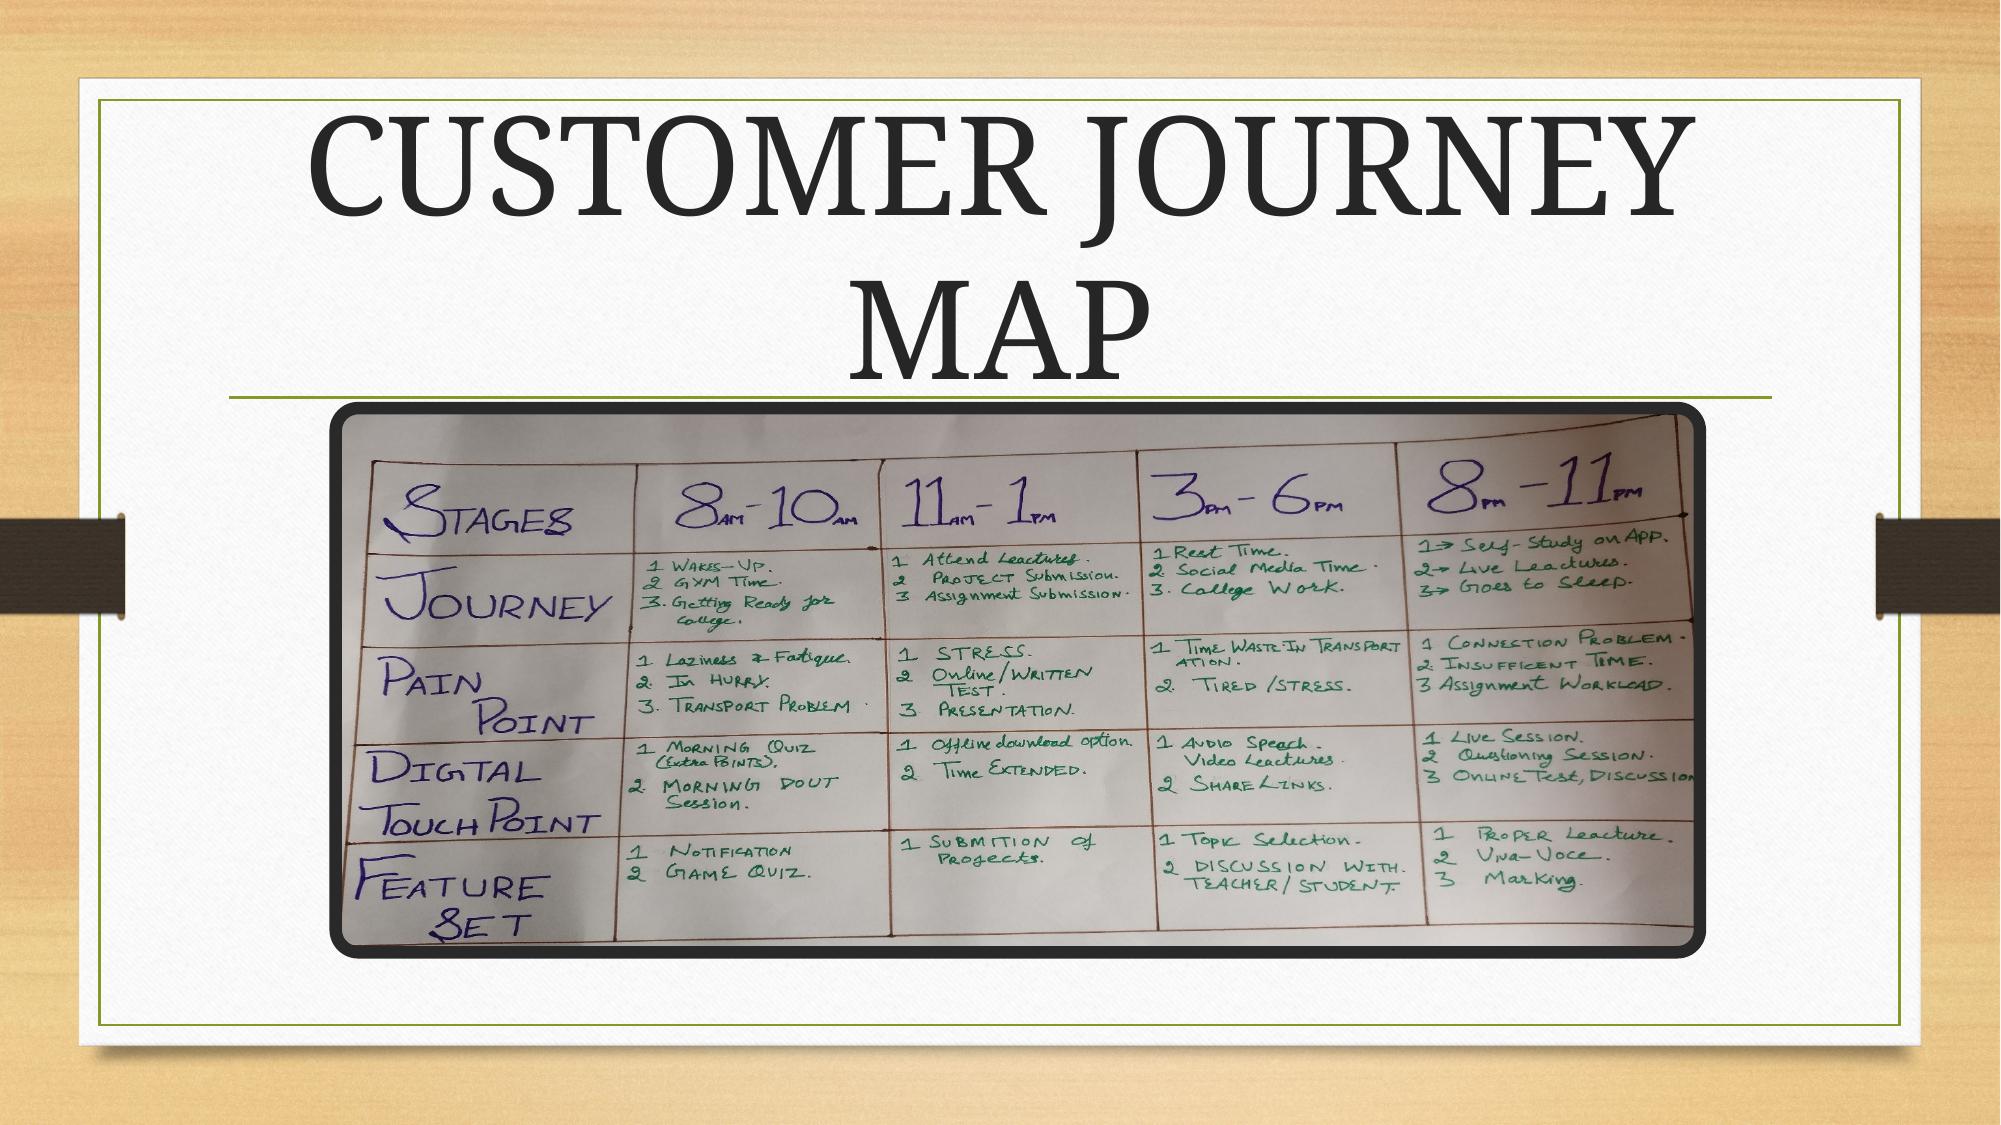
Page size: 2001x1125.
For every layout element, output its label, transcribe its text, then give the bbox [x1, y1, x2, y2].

picture [0, 0, 2001, 1125]
title CUSTOMER JOURNEY MAP [212, 135, 1788, 350]
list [335, 407, 1701, 953]
